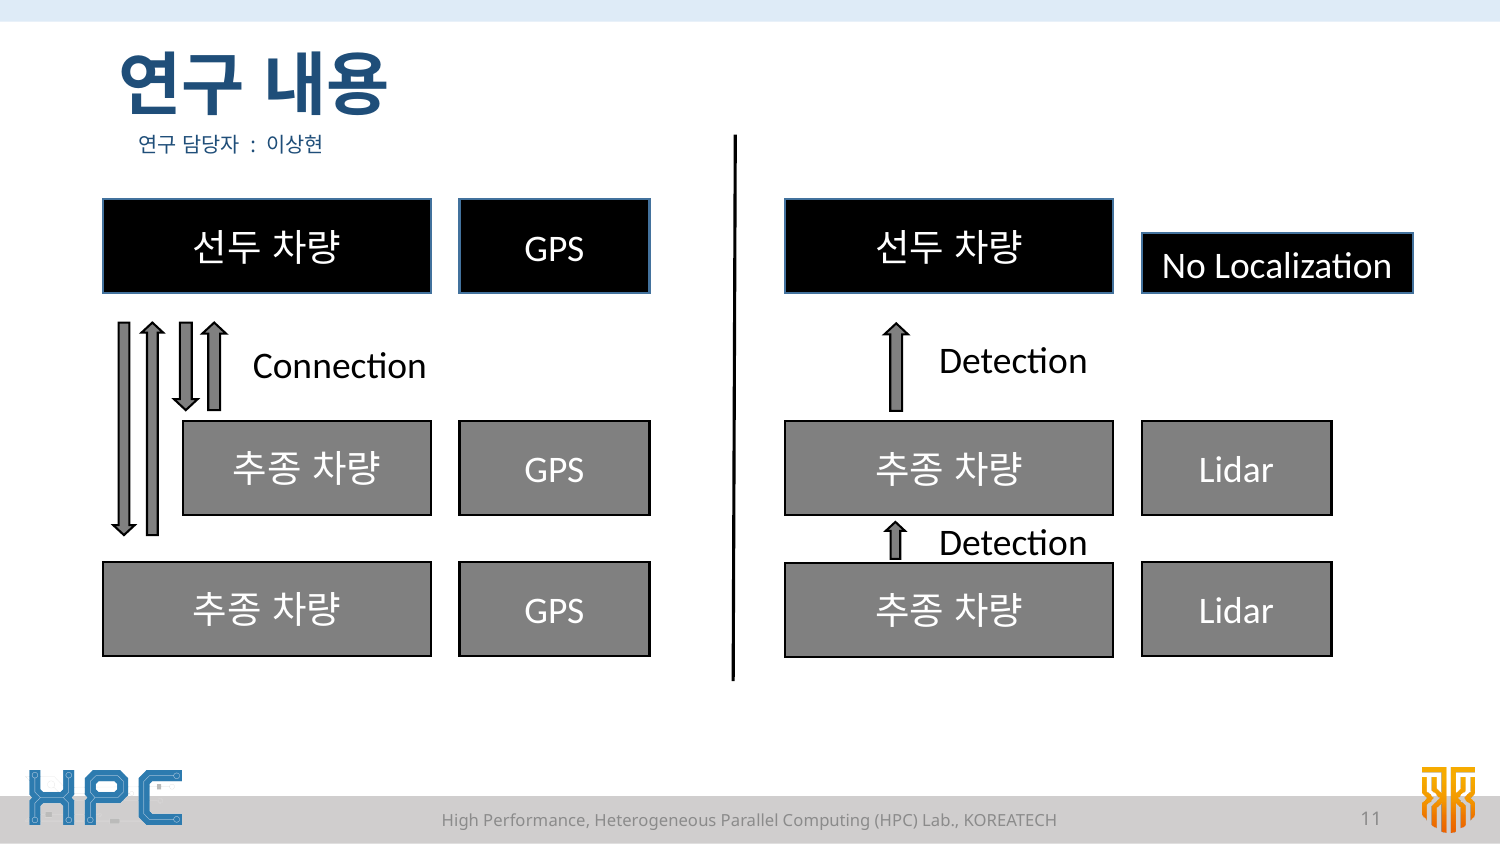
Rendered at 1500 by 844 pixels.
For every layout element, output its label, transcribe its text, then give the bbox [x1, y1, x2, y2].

slide_number 11 [1312, 797, 1397, 843]
text_box Lidar [1141, 420, 1333, 516]
picture [25, 770, 182, 825]
text_box Detection [924, 328, 1103, 389]
footer High Performance, Heterogeneous Parallel Computing (HPC) Lab., KOREATECH [226, 797, 1274, 843]
text_box 추종 차량 [102, 561, 432, 657]
text_box 선두 차량 [102, 198, 432, 294]
text_box [883, 520, 908, 560]
text_box 연구 담당자 : 이상현 [123, 107, 701, 184]
text_box GPS [458, 198, 651, 294]
text_box [199, 321, 229, 412]
text_box 추종 차량 [784, 420, 1114, 516]
text_box 추종 차량 [784, 562, 1114, 658]
text_box 추종 차량 [182, 420, 432, 516]
title 연구 내용 [103, 49, 1397, 126]
text_box No Localization [1141, 232, 1414, 294]
text_box GPS [458, 420, 651, 516]
text_box GPS [458, 561, 651, 657]
text_box [171, 321, 201, 412]
text_box [138, 321, 166, 537]
text_box [110, 321, 138, 537]
text_box 선두 차량 [784, 198, 1114, 294]
picture [1422, 767, 1475, 833]
text_box Connection [238, 333, 443, 393]
text_box Lidar [1141, 561, 1333, 657]
text_box Detection [924, 510, 1103, 570]
text_box [881, 321, 911, 412]
